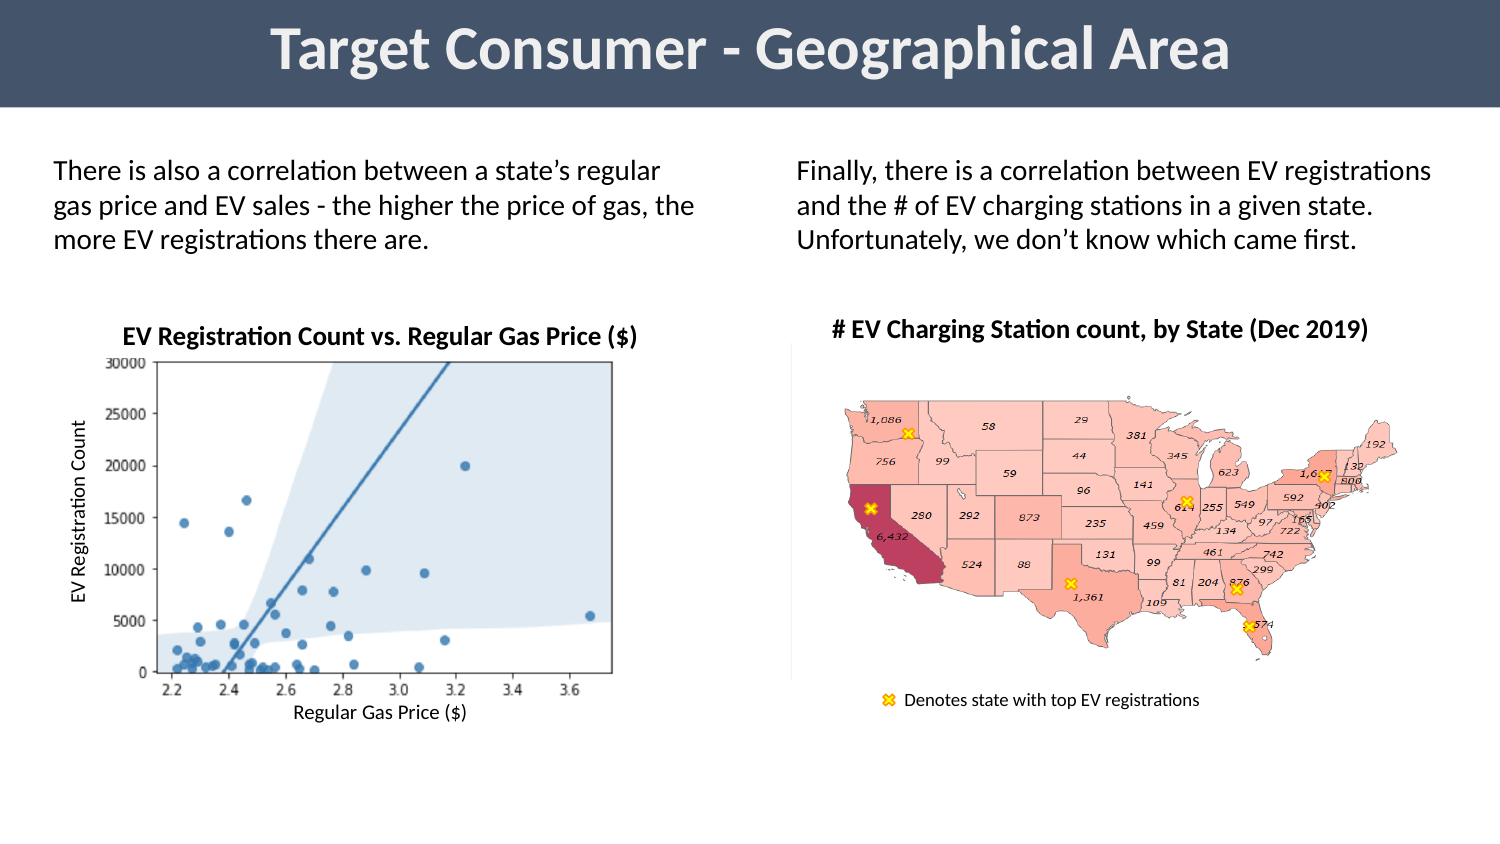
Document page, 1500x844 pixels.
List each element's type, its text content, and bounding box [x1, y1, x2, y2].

text_box Finally, there is a correlation between EV registrations and the # of EV charging stations in a given state. Unfortunately, we don’t know which came first. [781, 135, 1460, 265]
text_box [781, 296, 1423, 709]
text_box Target Consumer - Geographical Area [0, 0, 1500, 108]
text_box There is also a correlation between a state’s regular gas price and EV sales - the higher the price of gas, the more EV registrations there are. [38, 135, 716, 265]
text_box EV Registration Count vs. Regular Gas Price ($) [96, 303, 665, 368]
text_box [49, 358, 630, 717]
